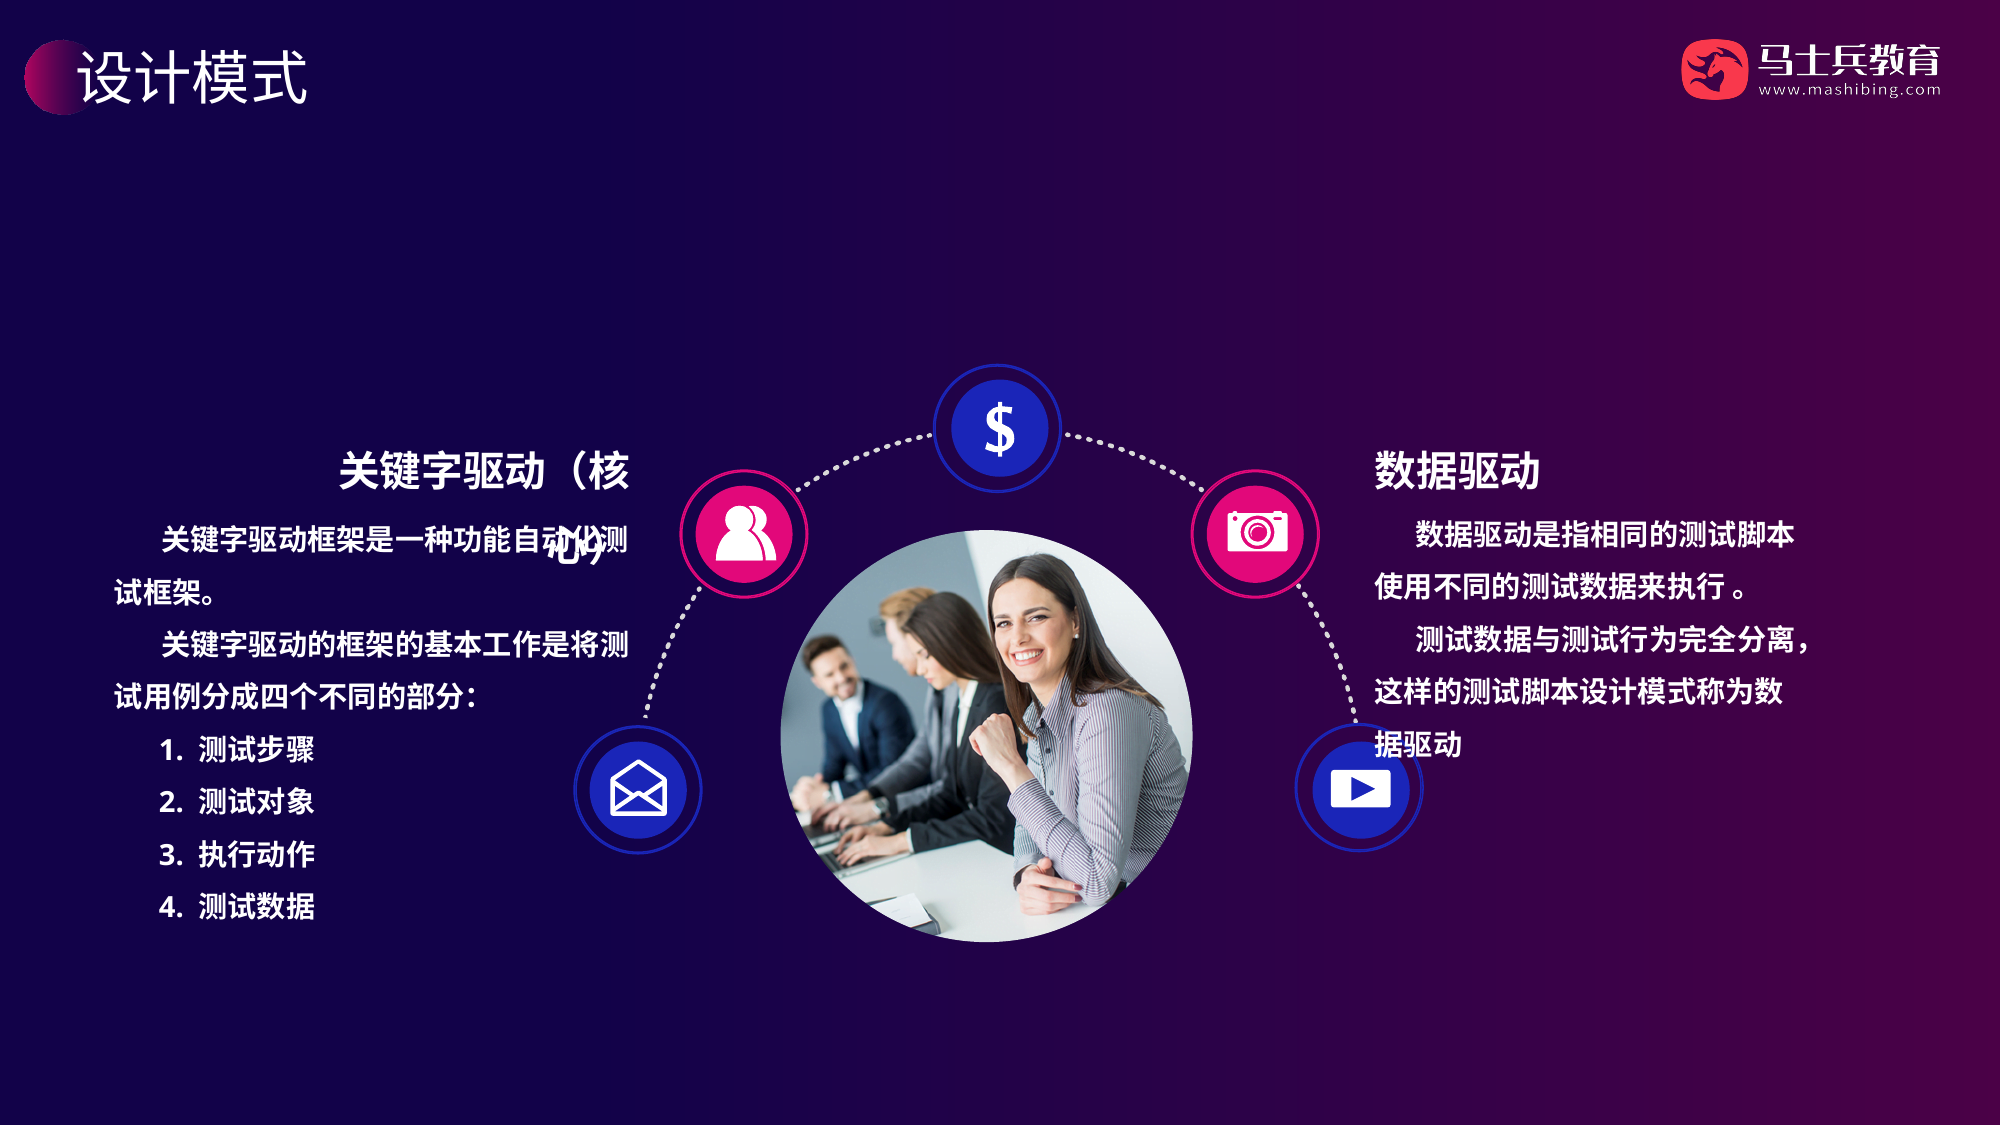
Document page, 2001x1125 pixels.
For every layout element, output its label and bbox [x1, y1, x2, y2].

text_box [905, 437, 912, 443]
text_box [1302, 591, 1308, 598]
text_box [863, 451, 870, 457]
text_box [1179, 475, 1186, 481]
text_box [1159, 464, 1167, 470]
text_box [679, 613, 686, 620]
text_box [842, 460, 850, 466]
text_box [695, 485, 793, 583]
text_box [883, 443, 891, 449]
text_box [1107, 443, 1114, 449]
text_box [670, 632, 676, 639]
text_box [894, 440, 902, 446]
text_box [1319, 621, 1325, 629]
text_box [715, 505, 763, 561]
text_box [1350, 707, 1356, 714]
text_box [951, 379, 1049, 477]
text_box [1333, 652, 1339, 660]
text_box [1227, 511, 1288, 552]
text_box [1086, 436, 1093, 442]
text_box [646, 742, 687, 839]
text_box [646, 726, 702, 854]
text_box [1314, 611, 1320, 619]
text_box [1308, 601, 1314, 608]
text_box [1206, 485, 1304, 583]
text_box [650, 683, 656, 690]
picture [780, 530, 1193, 943]
text_box [933, 364, 1062, 493]
text_box [1149, 459, 1156, 466]
text_box [661, 652, 667, 659]
text_box [1198, 486, 1205, 493]
text_box [873, 447, 880, 453]
text_box [1189, 481, 1196, 487]
text_box [646, 763, 667, 816]
text_box [24, 34, 456, 120]
text_box [1295, 723, 1424, 852]
text_box [680, 470, 808, 598]
text_box [1075, 434, 1082, 440]
text_box [853, 455, 860, 462]
text_box [1128, 450, 1135, 457]
text_box [833, 465, 840, 471]
text_box [685, 604, 691, 611]
text_box [1337, 663, 1343, 670]
text_box [1118, 446, 1125, 453]
text_box [1169, 469, 1176, 476]
text_box [916, 434, 923, 440]
text_box [926, 432, 933, 438]
text_box [1096, 439, 1104, 445]
text_box [1139, 454, 1146, 461]
text_box [1329, 642, 1335, 649]
text_box [665, 642, 671, 649]
text_box [674, 622, 681, 630]
picture [1681, 39, 1940, 100]
text_box [1359, 411, 1822, 772]
text_box [1324, 631, 1330, 639]
text_box [653, 672, 659, 680]
text_box [813, 475, 820, 482]
text_box [1330, 769, 1391, 808]
text_box [748, 505, 777, 561]
text_box [1191, 470, 1320, 598]
text_box [99, 411, 646, 936]
text_box [1341, 673, 1347, 681]
text_box [803, 481, 811, 487]
text_box [985, 401, 1015, 457]
text_box [647, 693, 653, 700]
text_box [657, 662, 663, 670]
text_box [1312, 741, 1410, 839]
text_box [690, 594, 697, 602]
text_box [823, 470, 830, 476]
